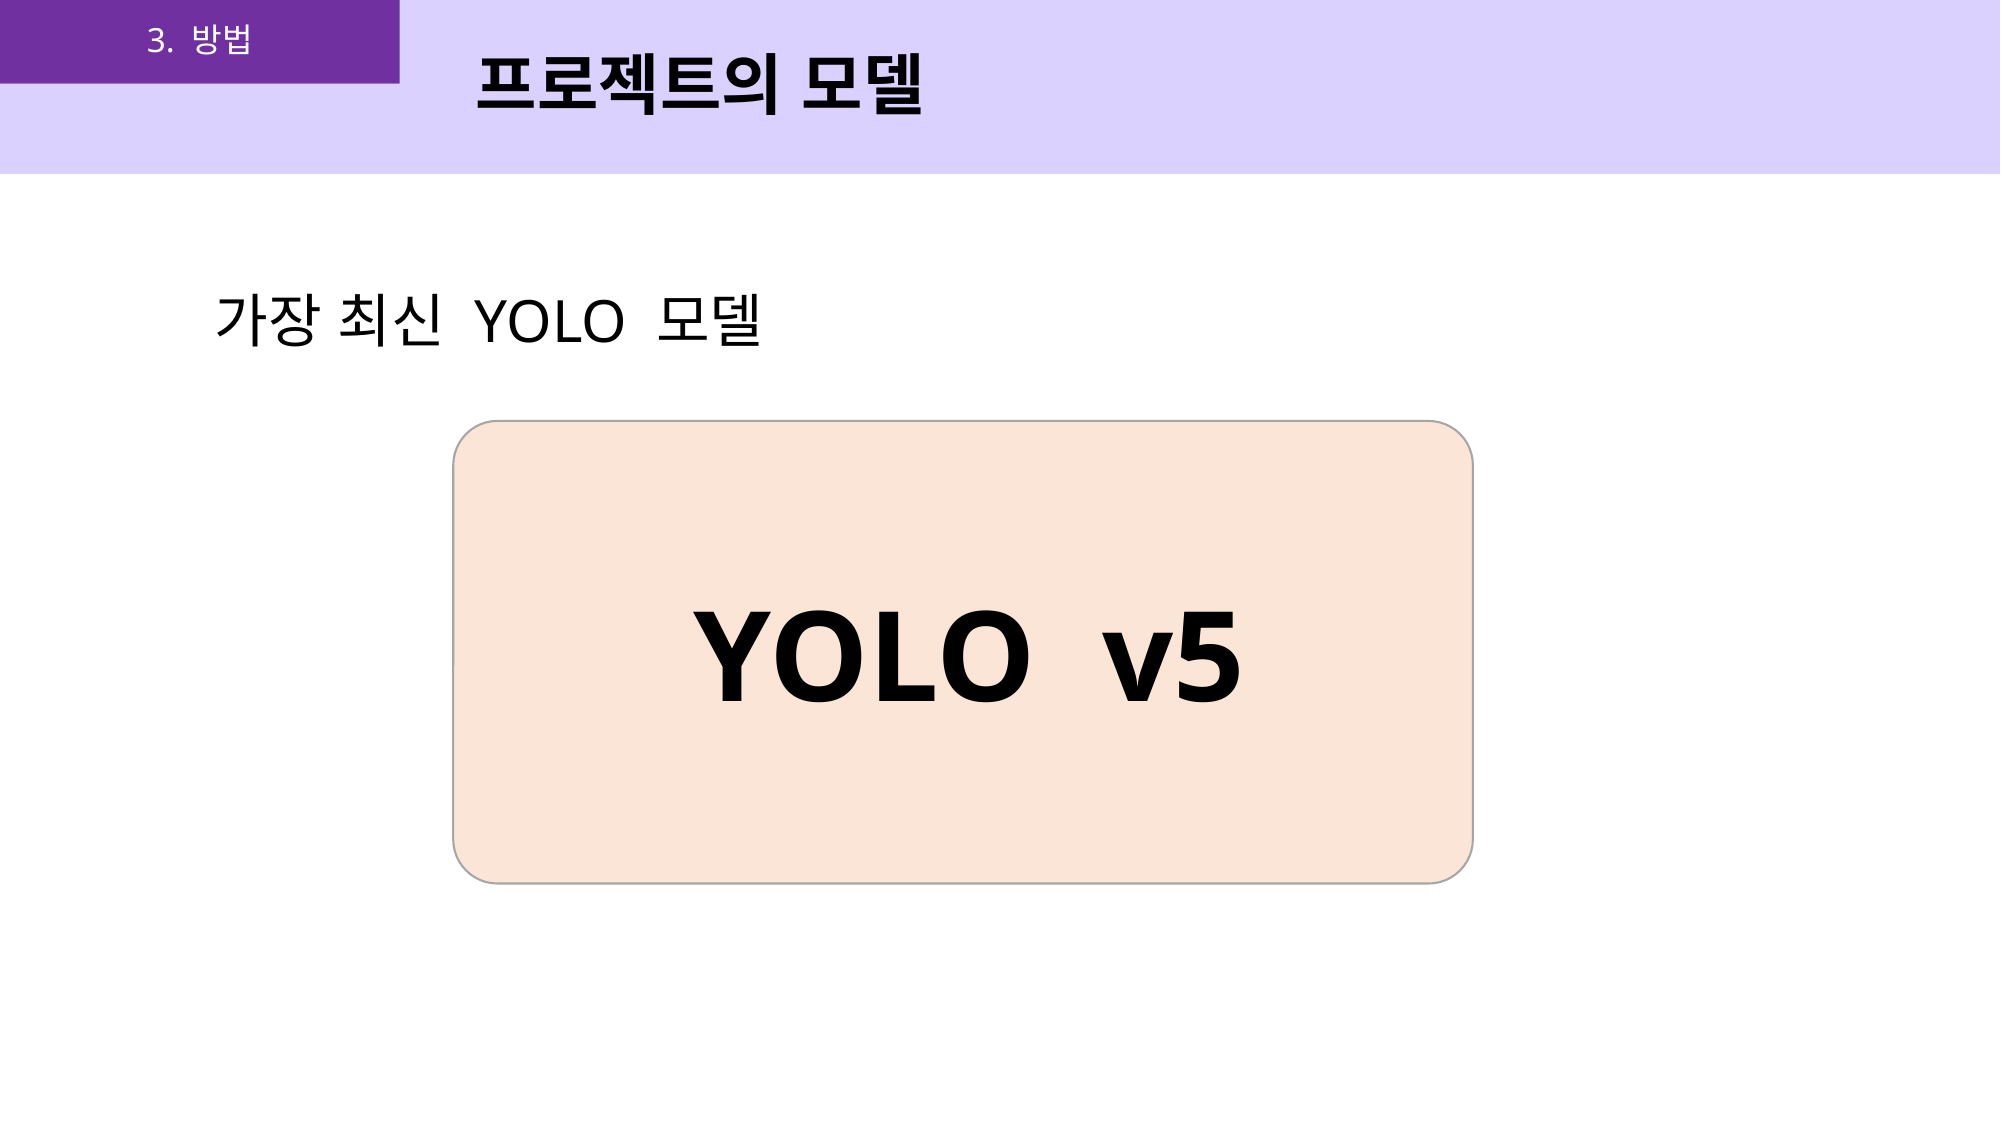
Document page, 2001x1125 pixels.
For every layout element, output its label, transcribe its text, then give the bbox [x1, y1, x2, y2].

text_box 가장 최신 YOLO 모델 [199, 276, 1534, 362]
text_box [0, 0, 2000, 174]
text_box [453, 420, 1473, 884]
text_box 프로젝트의 모델 [460, 35, 940, 131]
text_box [0, 0, 400, 99]
